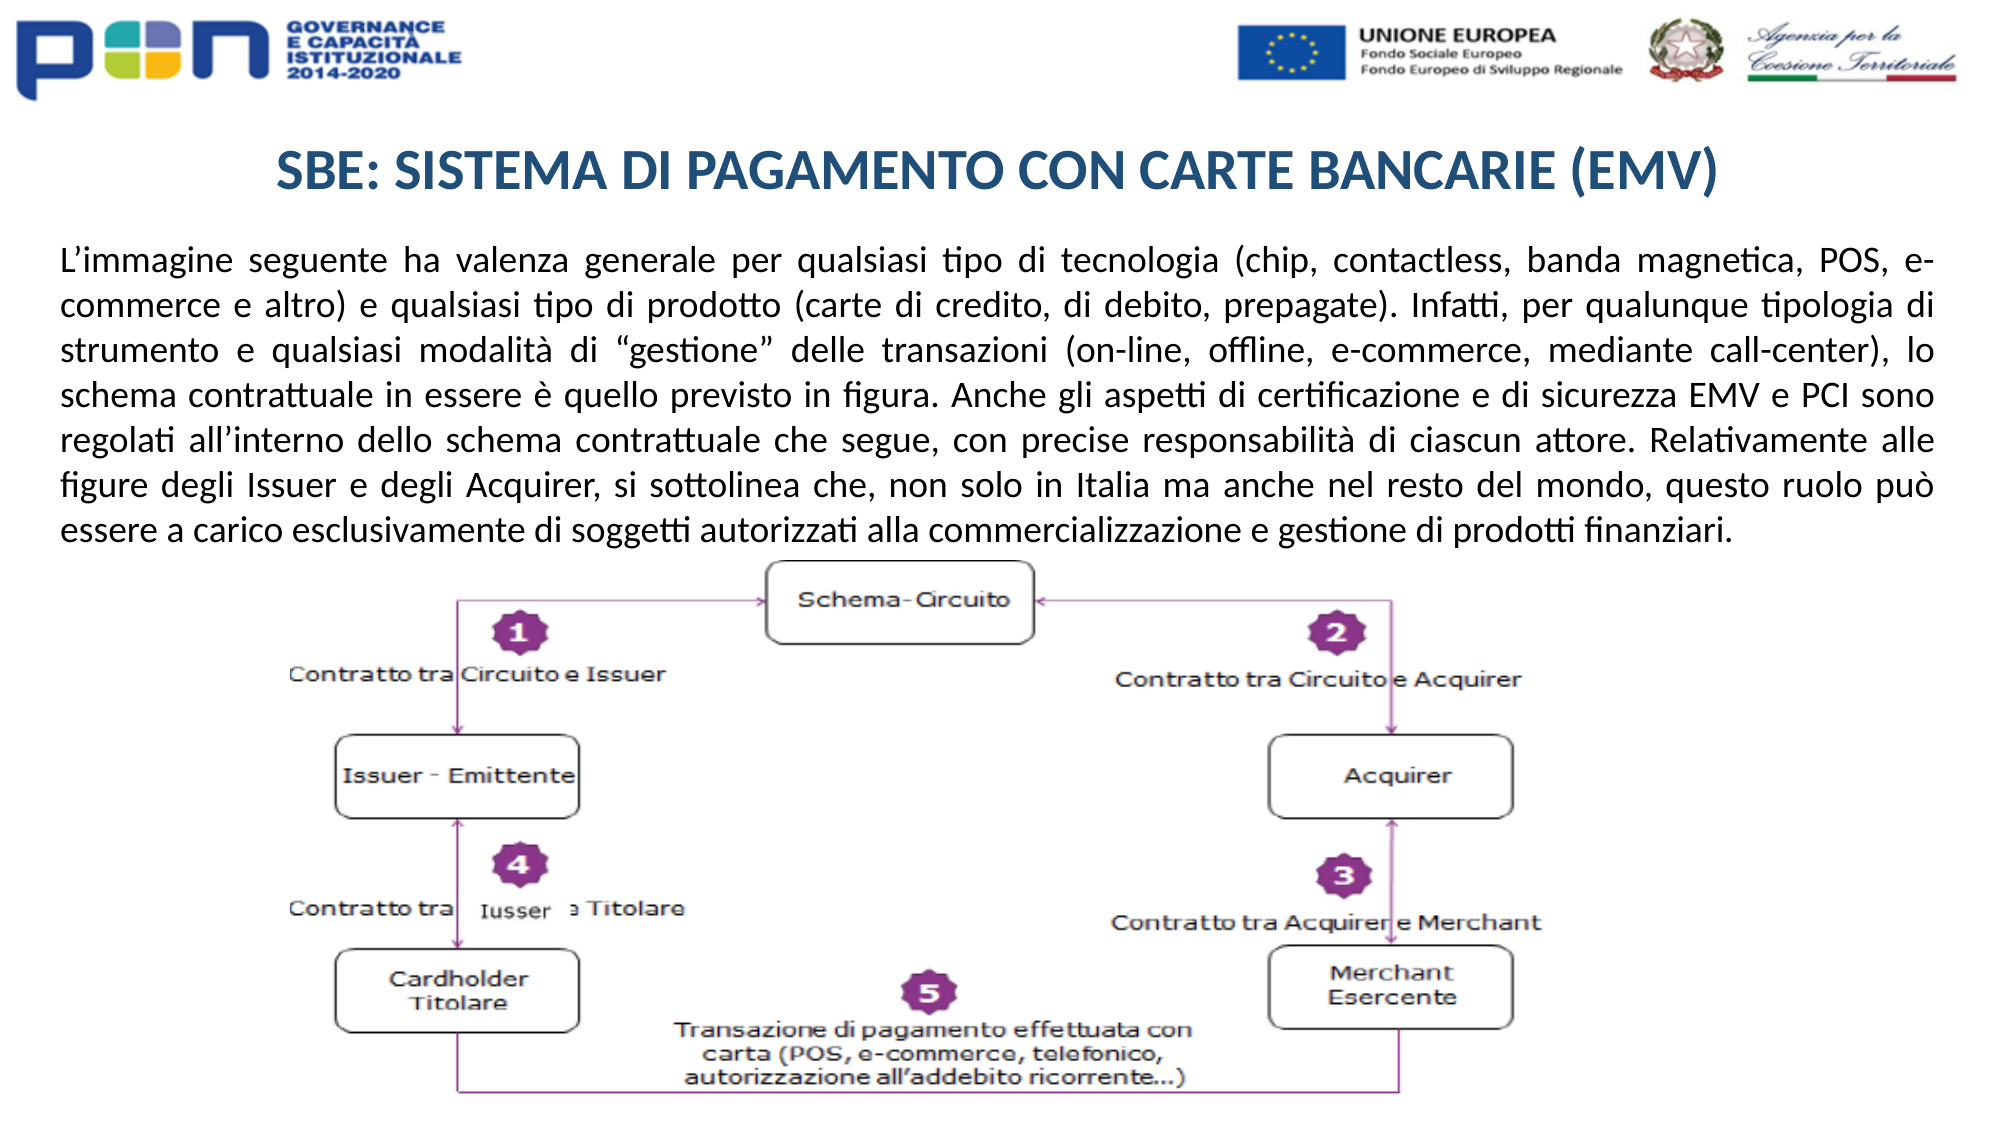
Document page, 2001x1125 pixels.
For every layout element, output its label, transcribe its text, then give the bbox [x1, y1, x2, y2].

text_box SBE: SISTEMA DI PAGAMENTO CON CARTE BANCARIE (EMV) [30, 107, 1967, 228]
picture [0, 9, 1967, 107]
picture [290, 560, 1547, 1101]
text_box L’immagine seguente ha valenza generale per qualsiasi tipo di tecnologia (chip, contactless, banda magnetica, POS, e-commerce e altro) e qualsiasi tipo di prodotto (carte di credito, di debito, prepagate). Infatti, per qualunque tipologia di strumento e qualsiasi modalità di “gestione” delle transazioni (on-line, offline, e-commerce, mediante call-center), lo schema contrattuale in essere è quello previsto in figura. Anche gli aspetti di certificazione e di sicurezza EMV e PCI sono regolati all’interno dello schema contrattuale che segue, con precise responsabilità di ciascun attore. Relativamente alle figure degli Issuer e degli Acquirer, si sottolinea che, non solo in Italia ma anche nel resto del mondo, questo ruolo può essere a carico esclusivamente di soggetti autorizzati alla commercializzazione e gestione di prodotti finanziari. [45, 227, 1952, 558]
